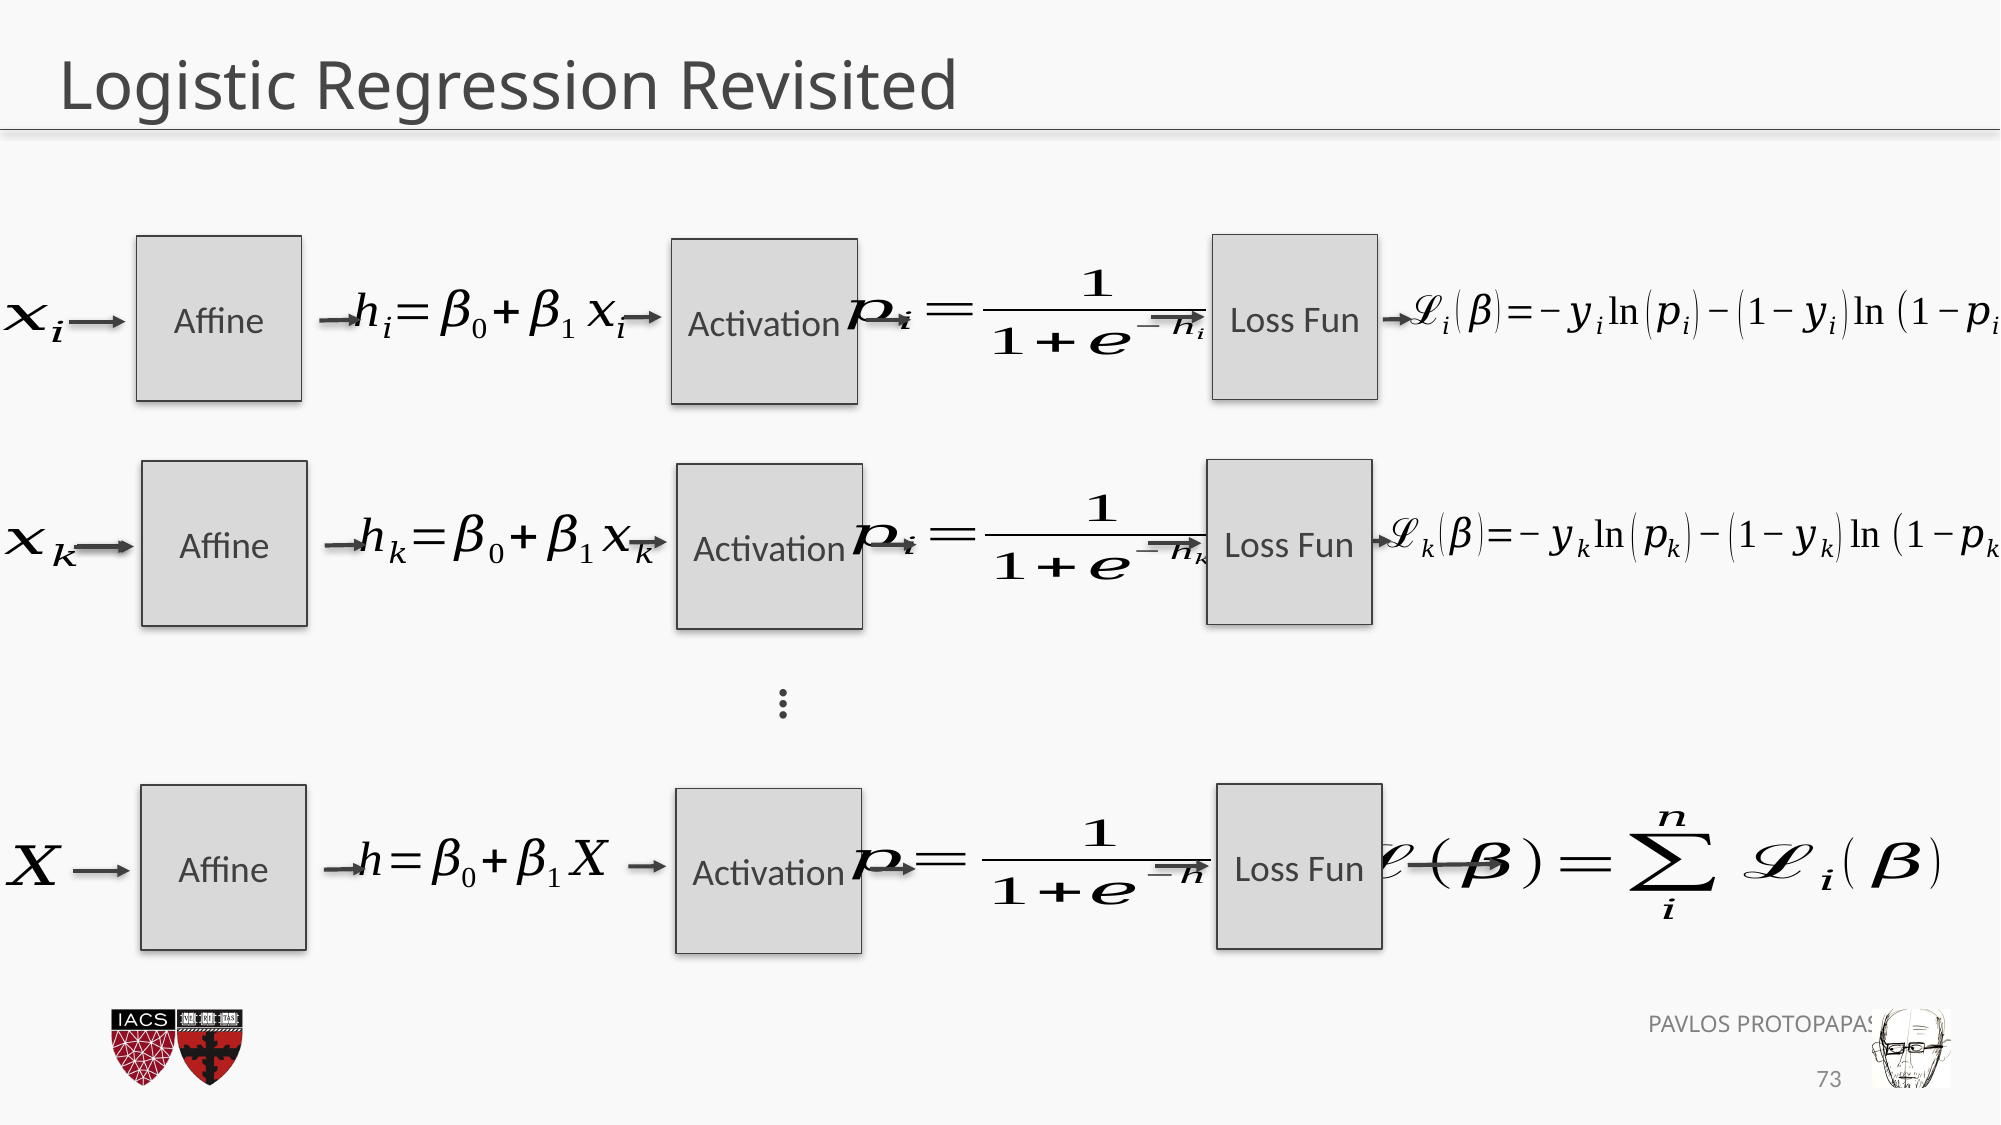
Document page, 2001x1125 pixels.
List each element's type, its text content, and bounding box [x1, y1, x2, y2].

slide_number 73 [1390, 1047, 1857, 1108]
title Logistic Regression Revisited [43, 35, 1930, 162]
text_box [0, 459, 2000, 630]
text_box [1150, 234, 2000, 400]
picture [1872, 1009, 1951, 1088]
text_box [623, 238, 1147, 405]
picture [109, 1009, 243, 1086]
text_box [1, 671, 1947, 954]
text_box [68, 235, 628, 402]
